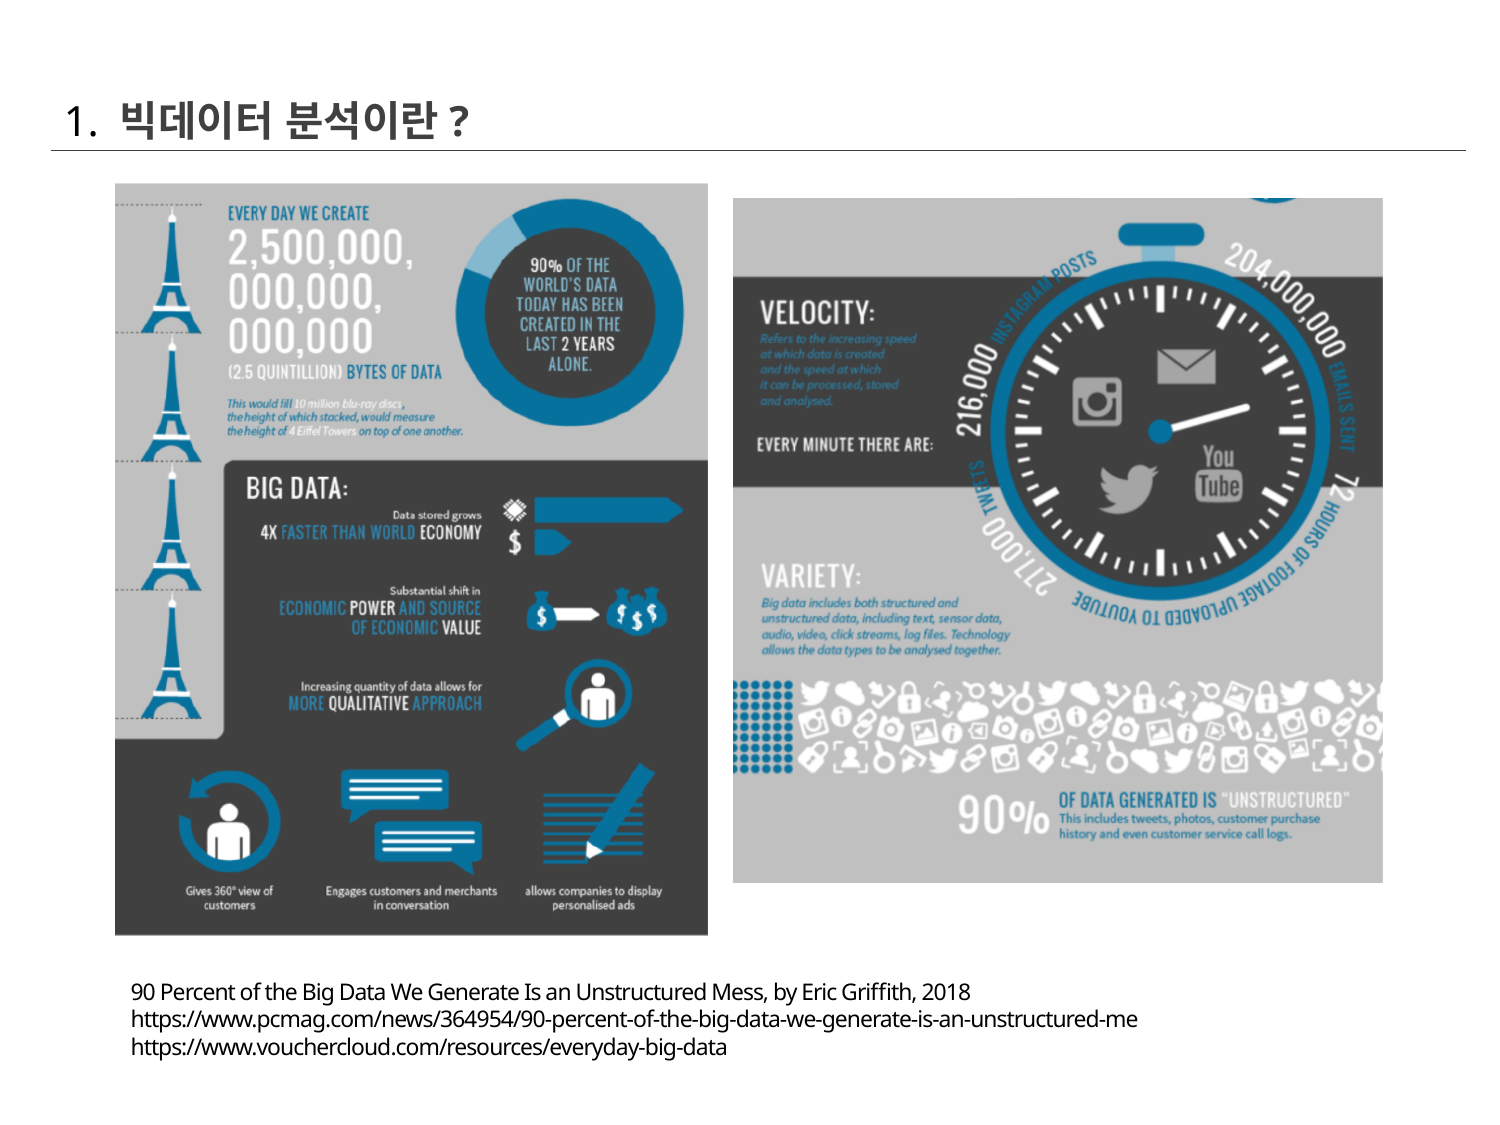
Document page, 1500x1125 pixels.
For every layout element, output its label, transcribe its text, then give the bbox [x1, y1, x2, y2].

picture [115, 183, 708, 936]
text_box 90 Percent of the Big Data We Generate Is an Unstructured Mess, by Eric Griffith, 2018 https://www.pcmag.com/news/364954/90-percent-of-the-big-data-we-generate-is-an-unstructured-me https://www.vouchercloud.com/resources/everyday-big-data [115, 969, 1467, 1068]
text_box 1. 빅데이터 분석이란? [50, 96, 1482, 144]
picture [733, 198, 1383, 883]
